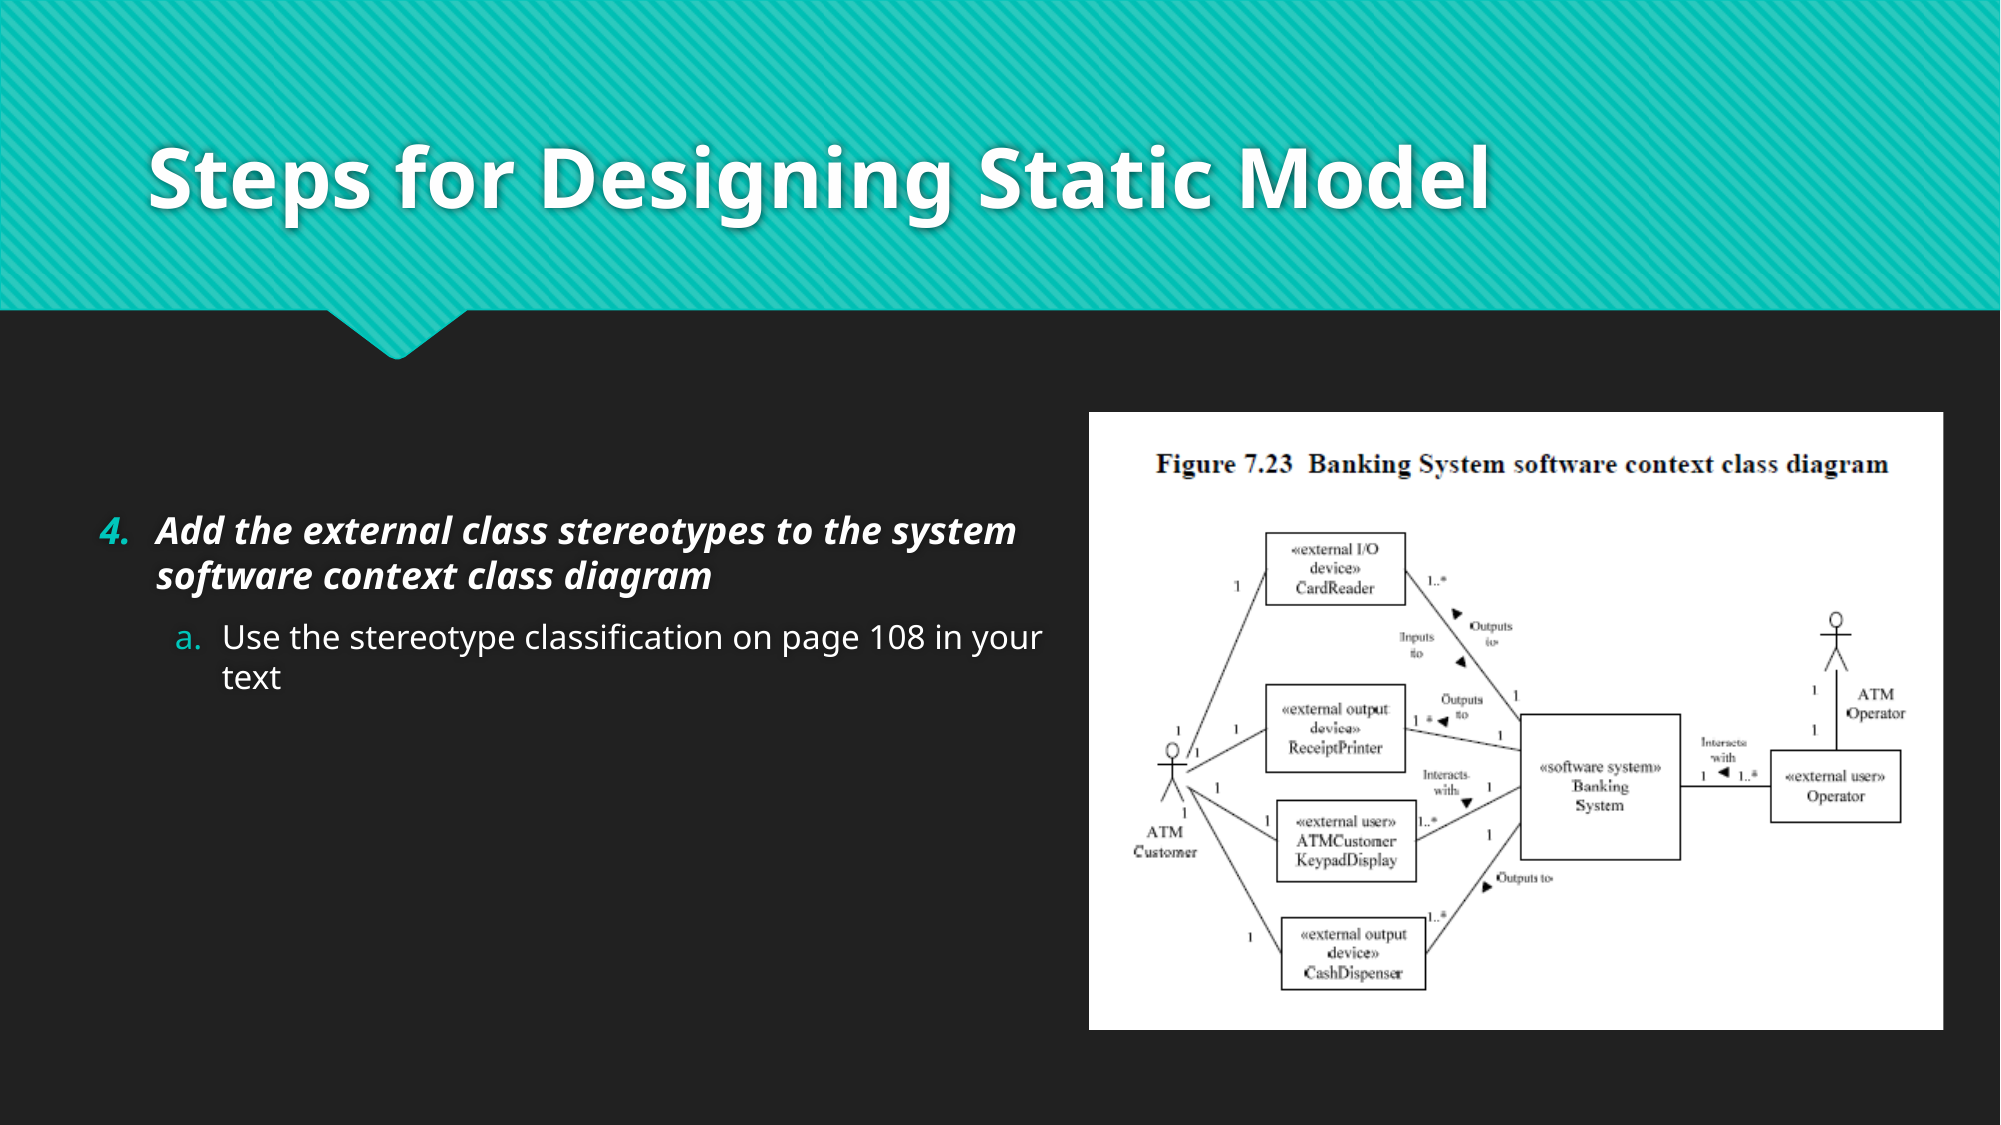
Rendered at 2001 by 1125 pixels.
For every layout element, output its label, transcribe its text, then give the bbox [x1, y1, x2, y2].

list Add the external class stereotypes to the system software context class diagram Use the stereotype classification on page 108 in your text [75, 419, 1090, 1125]
title Steps for Designing Static Model [132, 73, 1868, 233]
picture [1088, 412, 1944, 1030]
